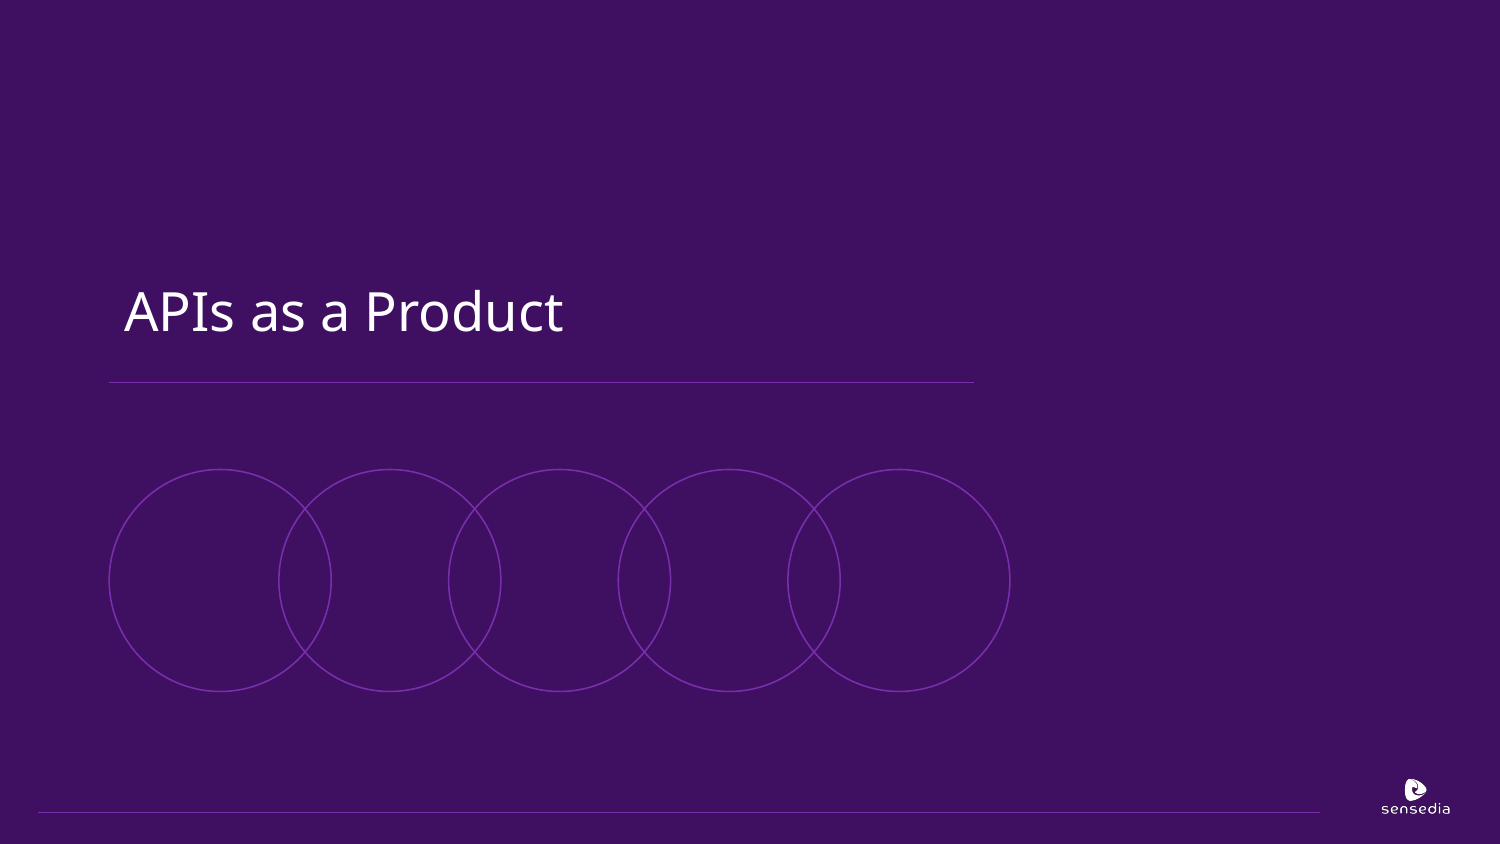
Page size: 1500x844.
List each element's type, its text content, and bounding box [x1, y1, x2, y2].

picture [1368, 772, 1460, 818]
text_box APIs as a Product [109, 252, 1371, 358]
text_box [109, 469, 305, 692]
text_box [278, 469, 474, 692]
text_box [787, 469, 1010, 692]
text_box [618, 469, 814, 692]
text_box [448, 469, 644, 692]
